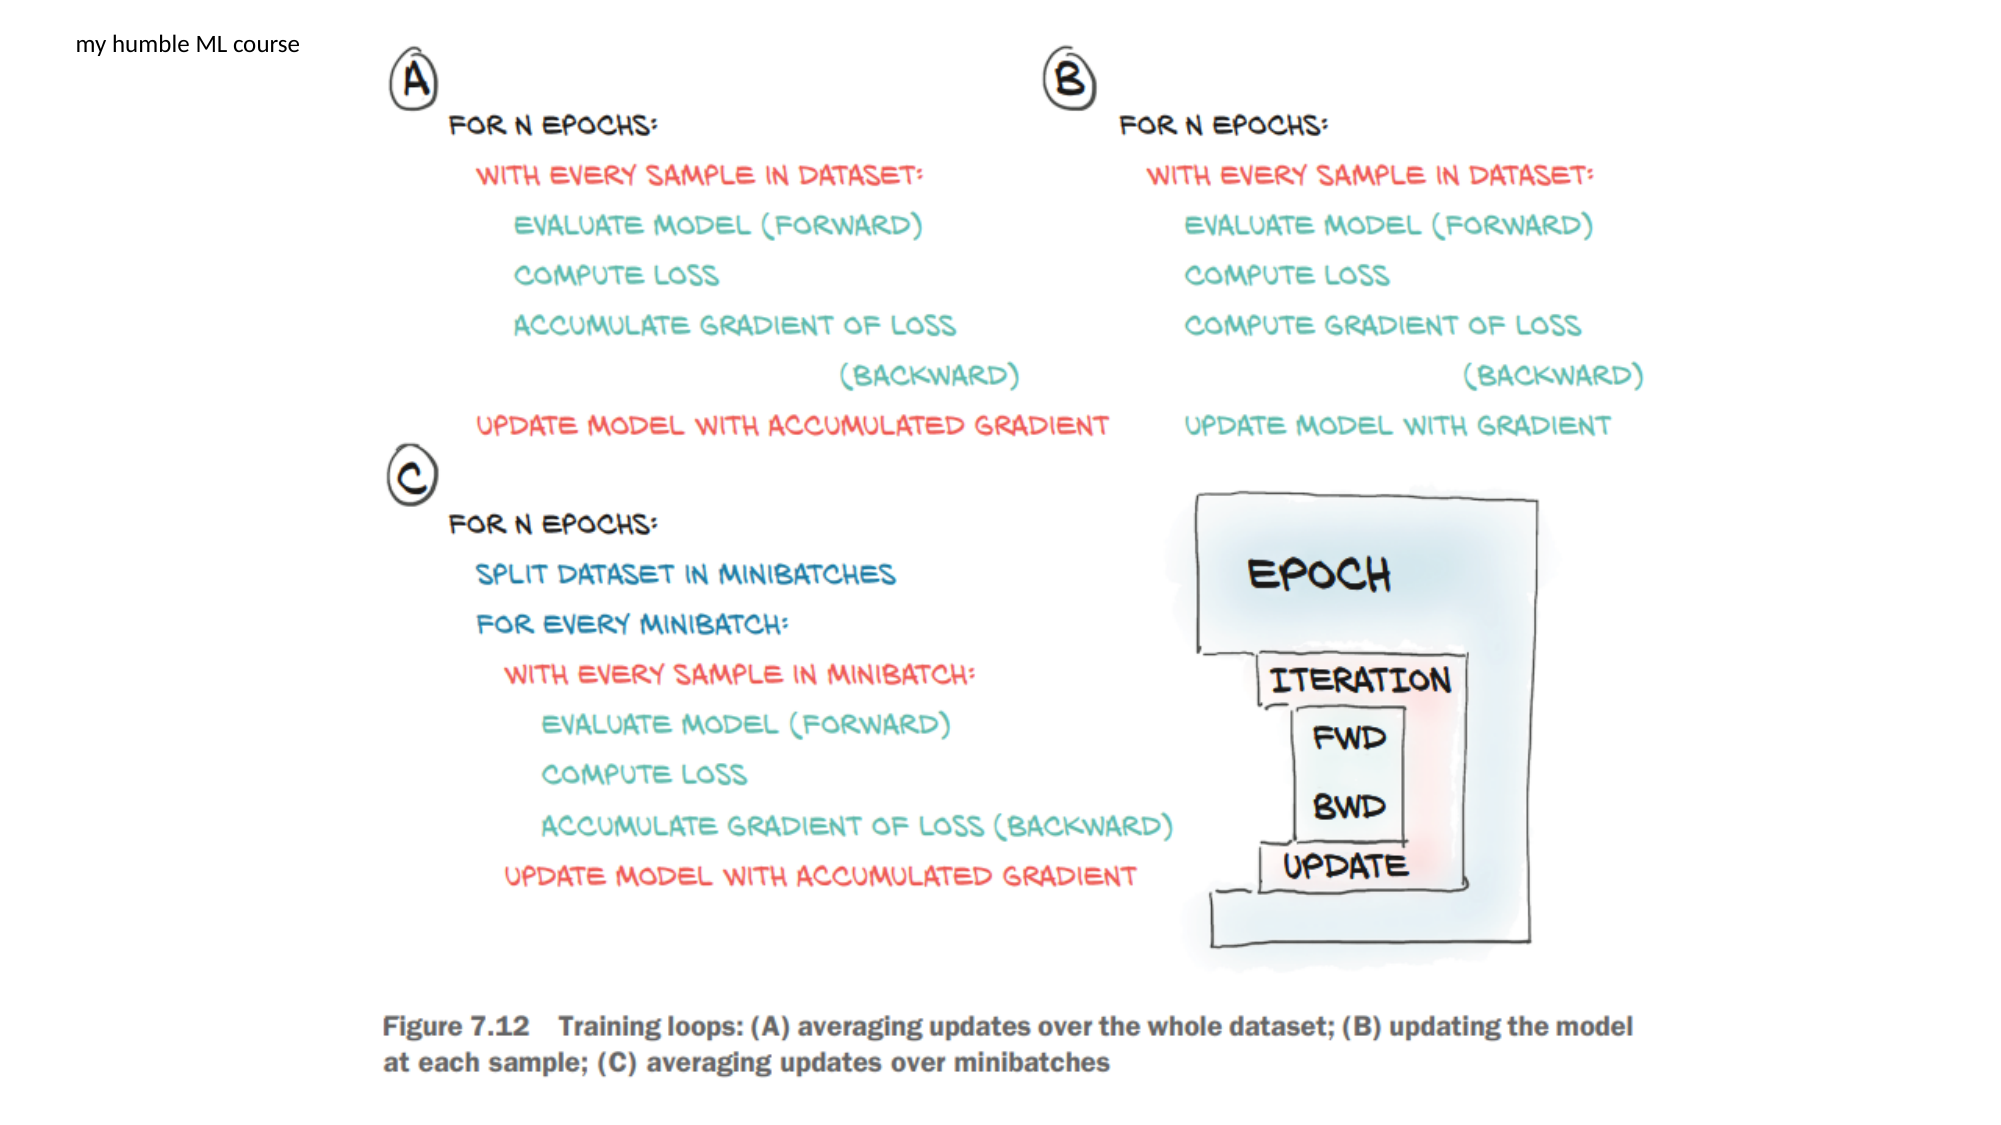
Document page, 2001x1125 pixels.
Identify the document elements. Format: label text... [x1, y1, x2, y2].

text_box my humble ML course [60, 22, 945, 64]
picture [320, 25, 1680, 1100]
